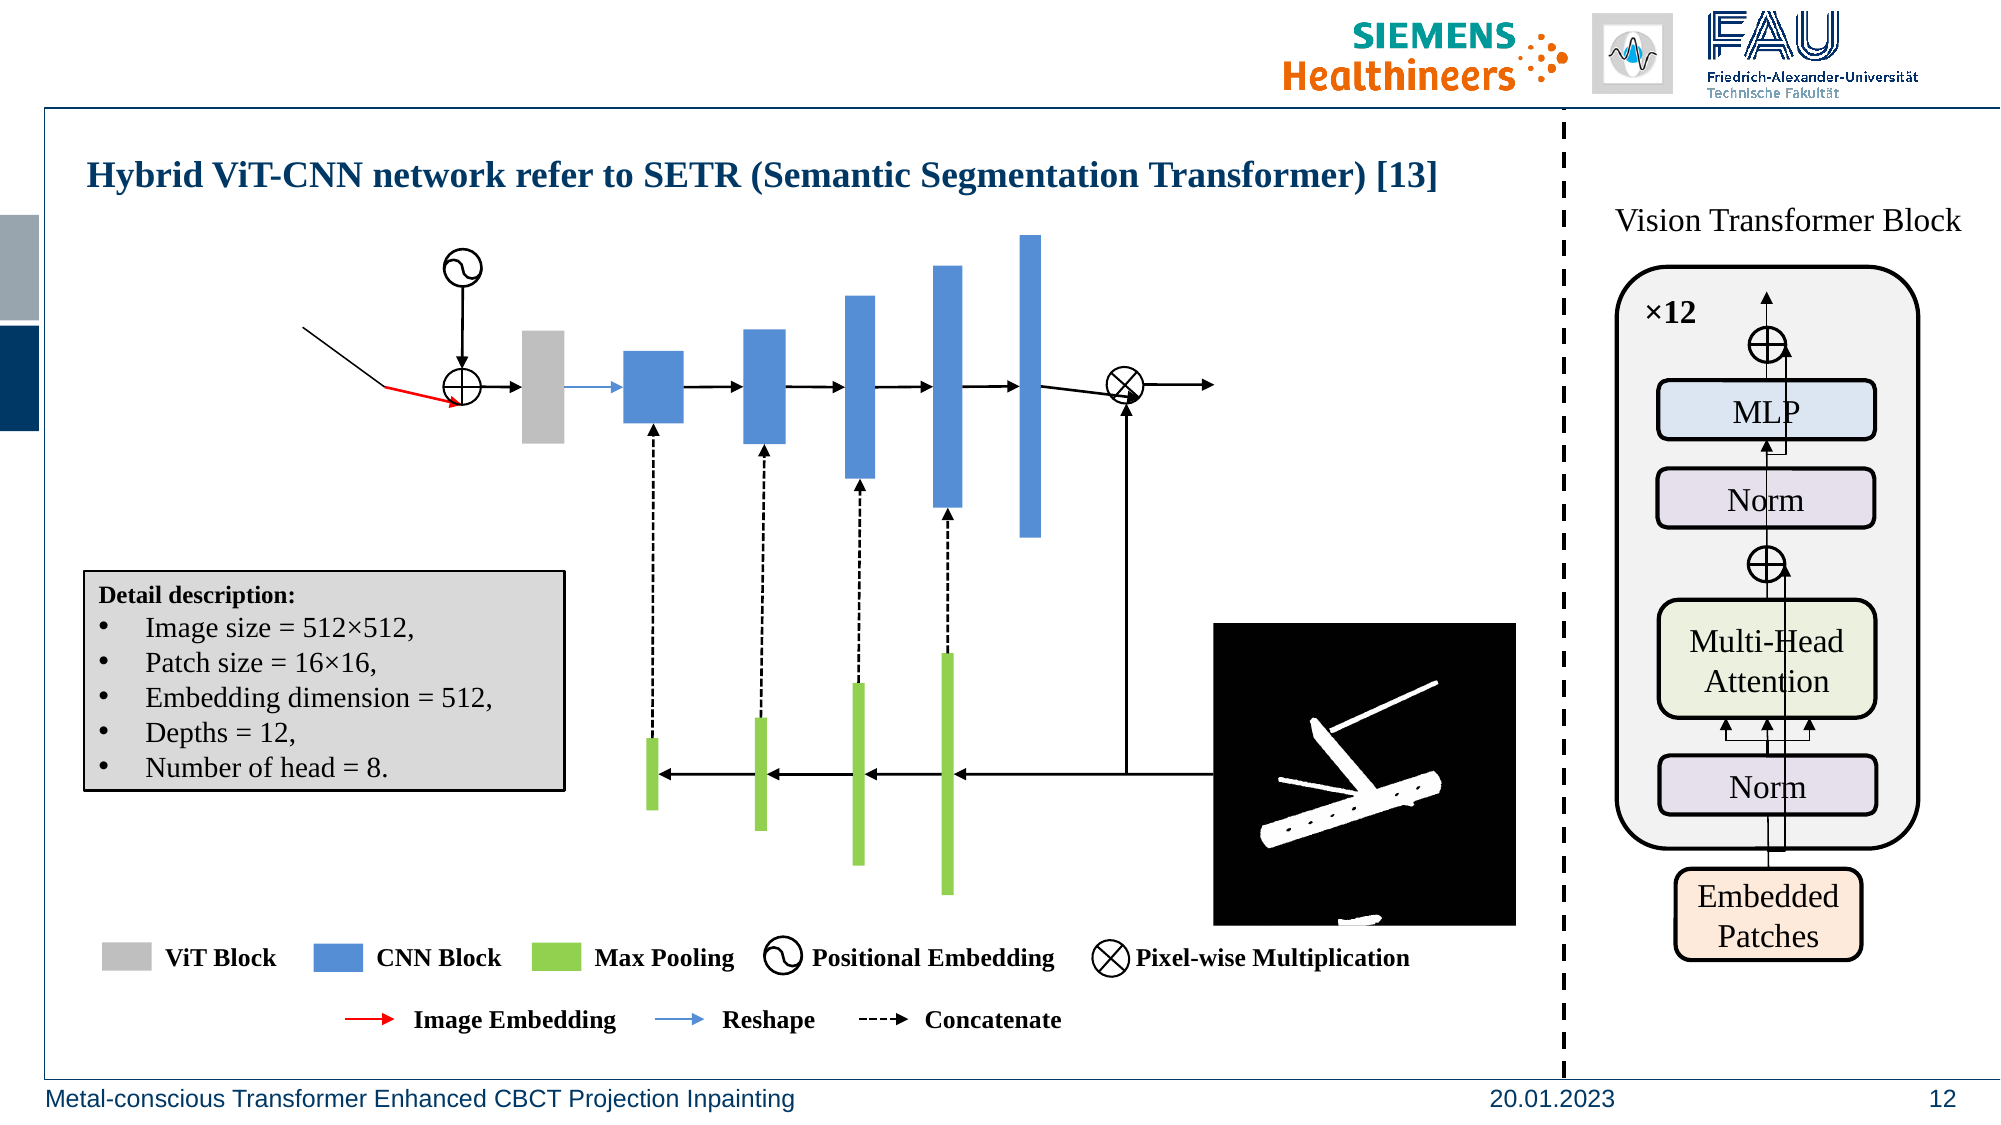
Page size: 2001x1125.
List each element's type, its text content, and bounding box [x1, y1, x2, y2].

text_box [1578, 190, 1999, 961]
list Hybrid ViT-CNN network refer to SETR (Semantic Segmentation Transformer) [13] [1569, 149, 1947, 1054]
text_box Detail description: Image size = 512×512, Patch size = 16×16, Embedding dimension = 512, Depths = 12, Number of head = 8. [83, 570, 565, 791]
picture [1592, 13, 1673, 94]
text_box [646, 546, 1517, 926]
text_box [86, 543, 648, 933]
slide_number 12 [1799, 1082, 1957, 1115]
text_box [101, 933, 1454, 1043]
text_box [81, 233, 1518, 539]
footer Metal-conscious Transformer Enhanced CBCT Projection Inpainting [45, 1082, 1384, 1115]
picture [1695, 0, 1930, 110]
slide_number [1489, 1082, 1726, 1115]
list Hybrid ViT-CNN network refer to SETR (Semantic Segmentation Transformer) [13] [86, 149, 1559, 1054]
picture [1282, 20, 1569, 92]
